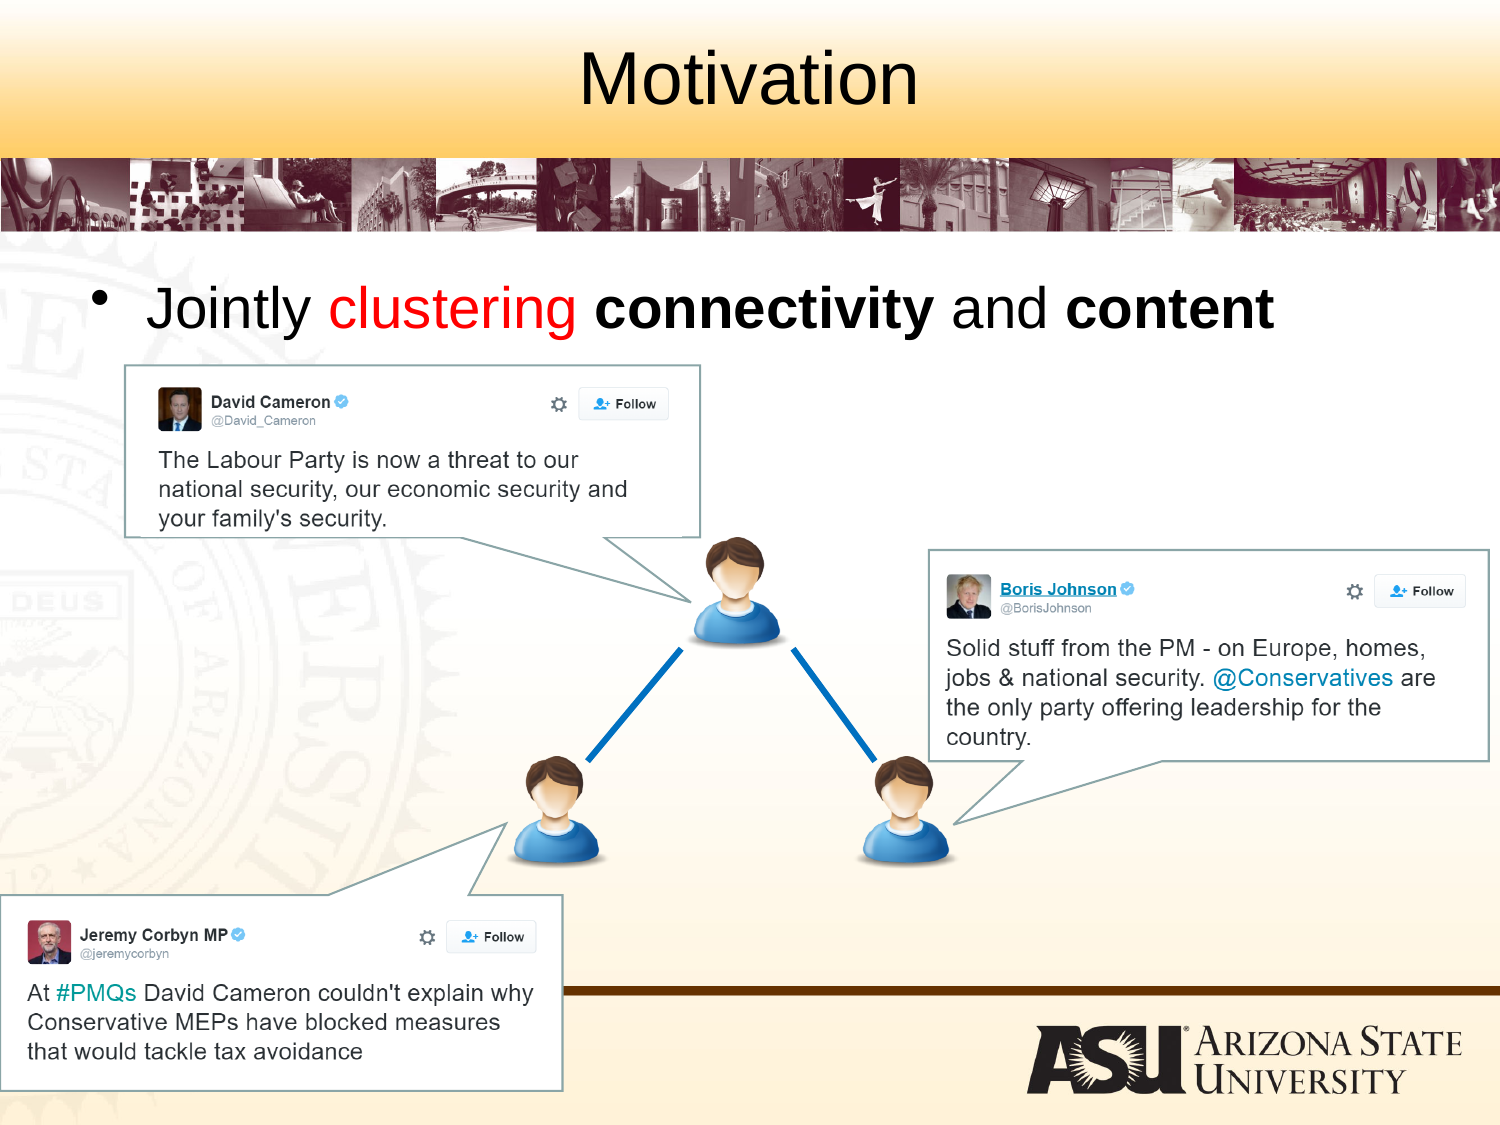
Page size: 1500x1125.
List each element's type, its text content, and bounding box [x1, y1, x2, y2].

picture [931, 562, 1474, 757]
picture [8, 910, 550, 1074]
picture [140, 374, 682, 537]
text_box [0, 894, 564, 1092]
text_box [1425, 548, 1490, 763]
text_box Motivation [74, 0, 1425, 150]
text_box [499, 537, 963, 869]
picture [0, 0, 1500, 1125]
list Jointly clustering connectivity and content [75, 262, 1425, 963]
